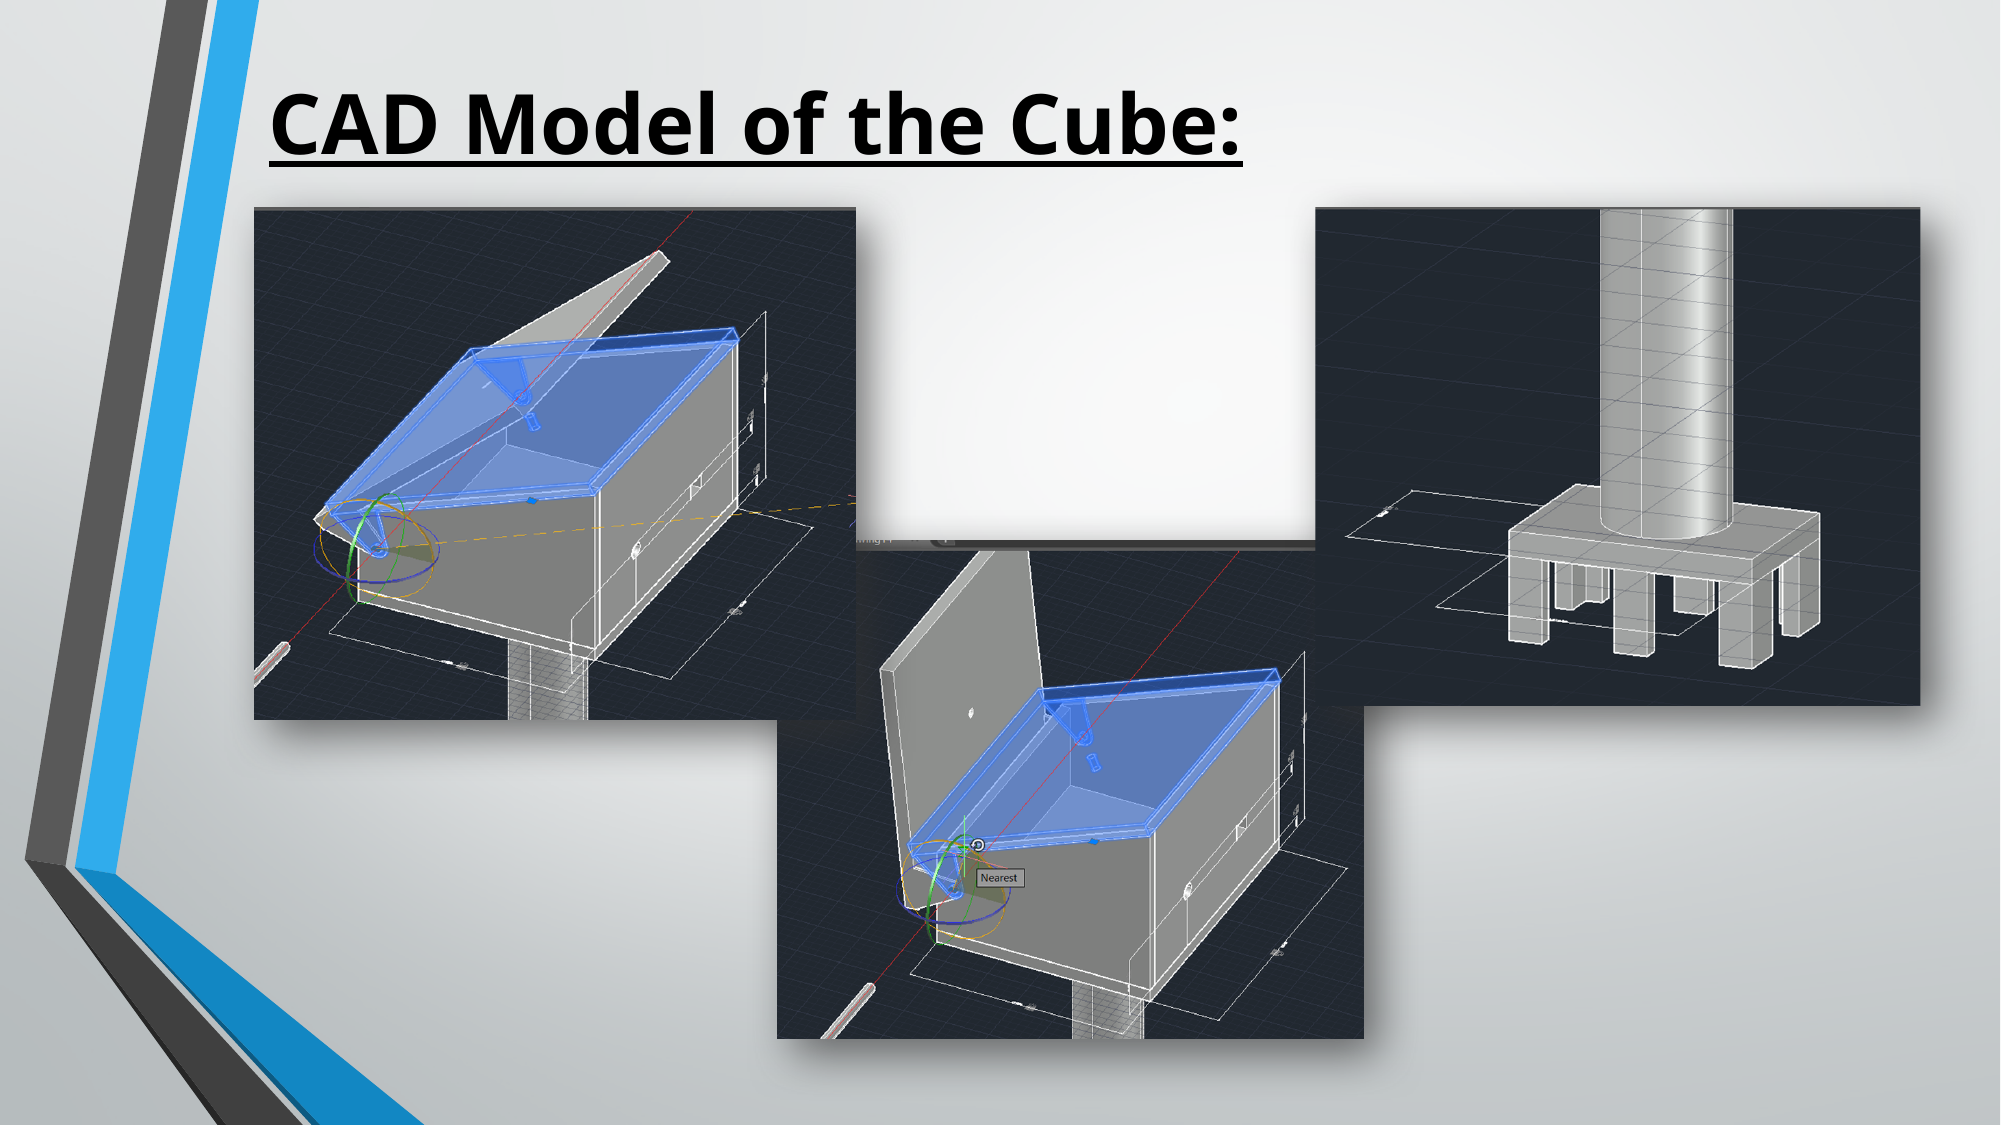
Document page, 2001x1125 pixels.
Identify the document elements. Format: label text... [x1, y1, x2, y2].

list CAD Model of the Cube: [254, 34, 1898, 208]
picture [253, 207, 1921, 1040]
